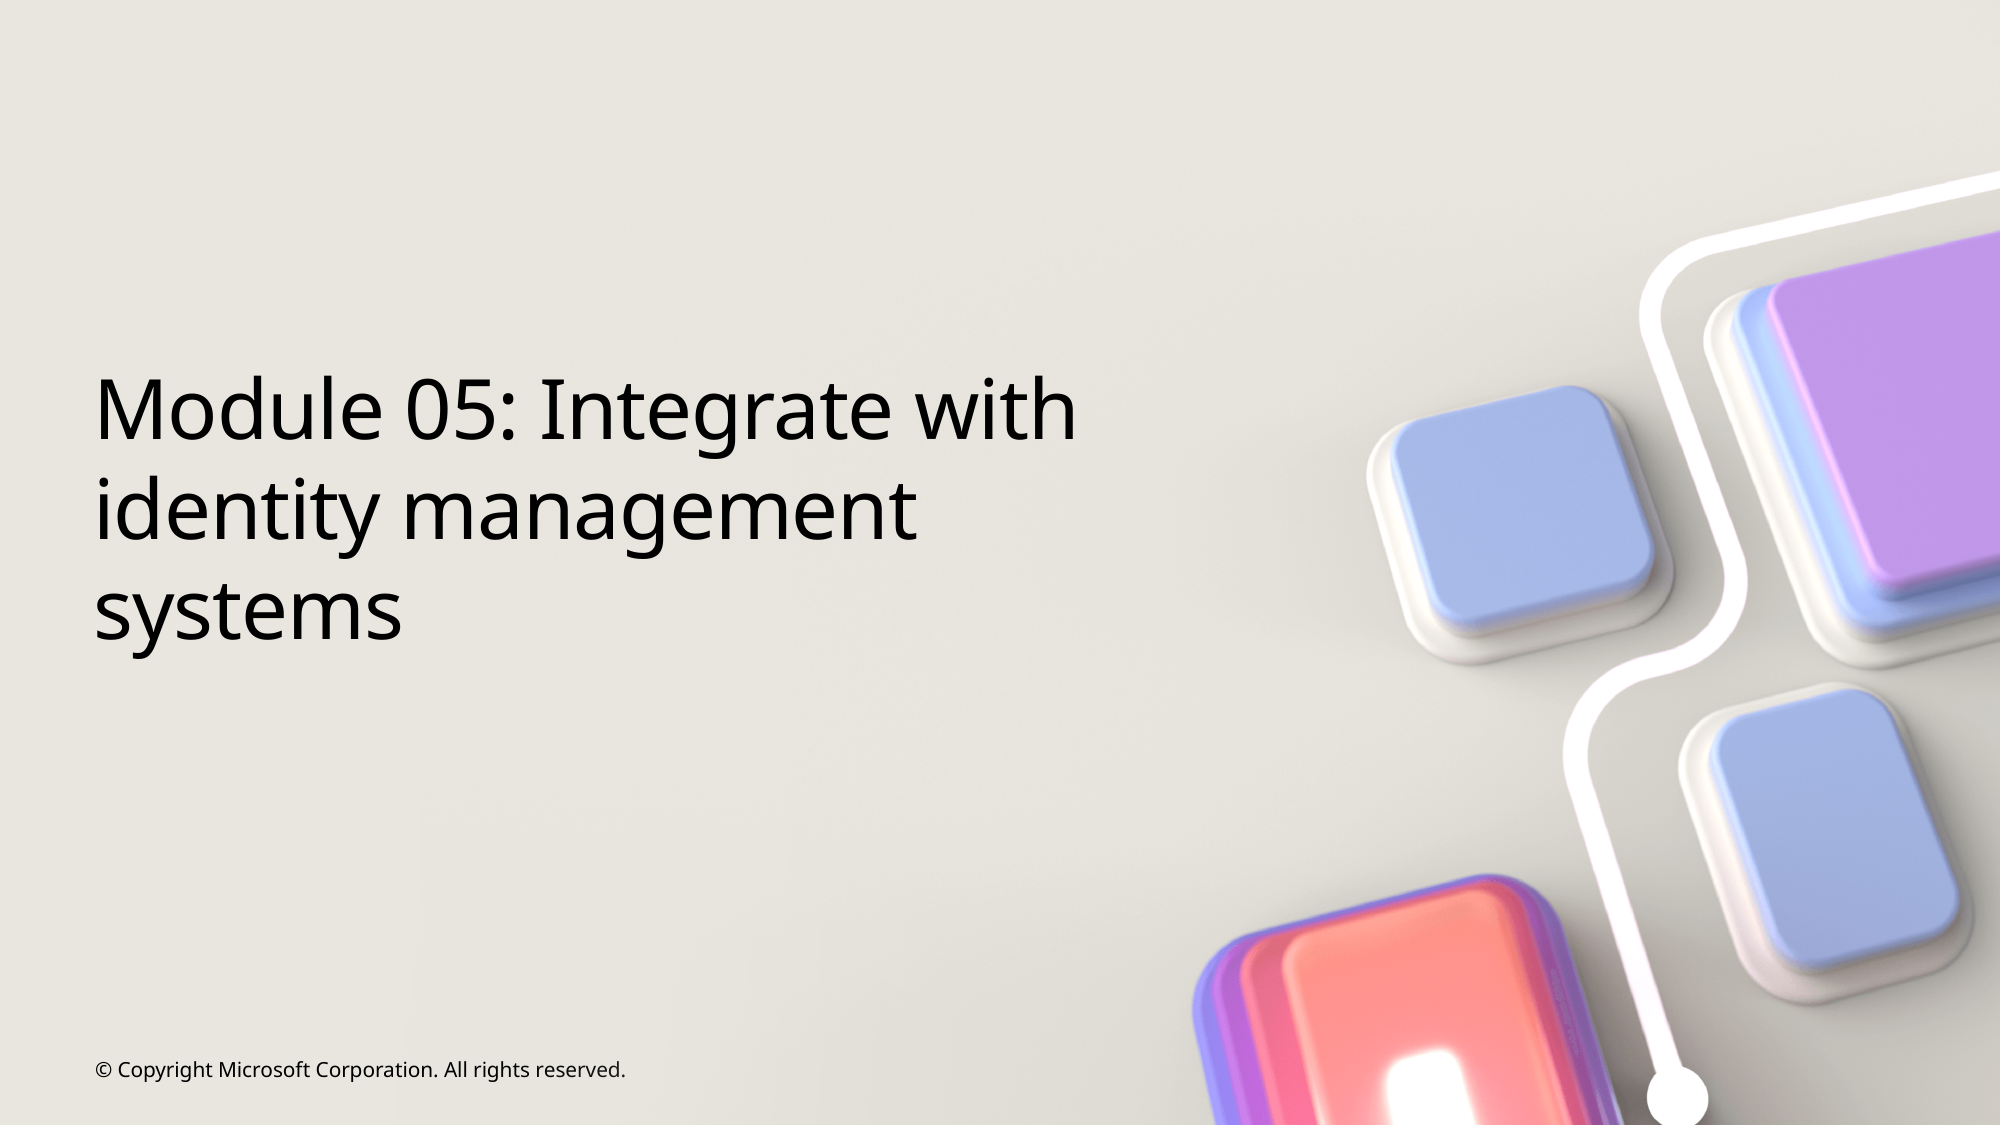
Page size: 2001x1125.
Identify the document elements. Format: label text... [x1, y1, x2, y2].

picture [396, 0, 2000, 1125]
title Module 05: Integrate with identity management systems [93, 555, 1135, 657]
